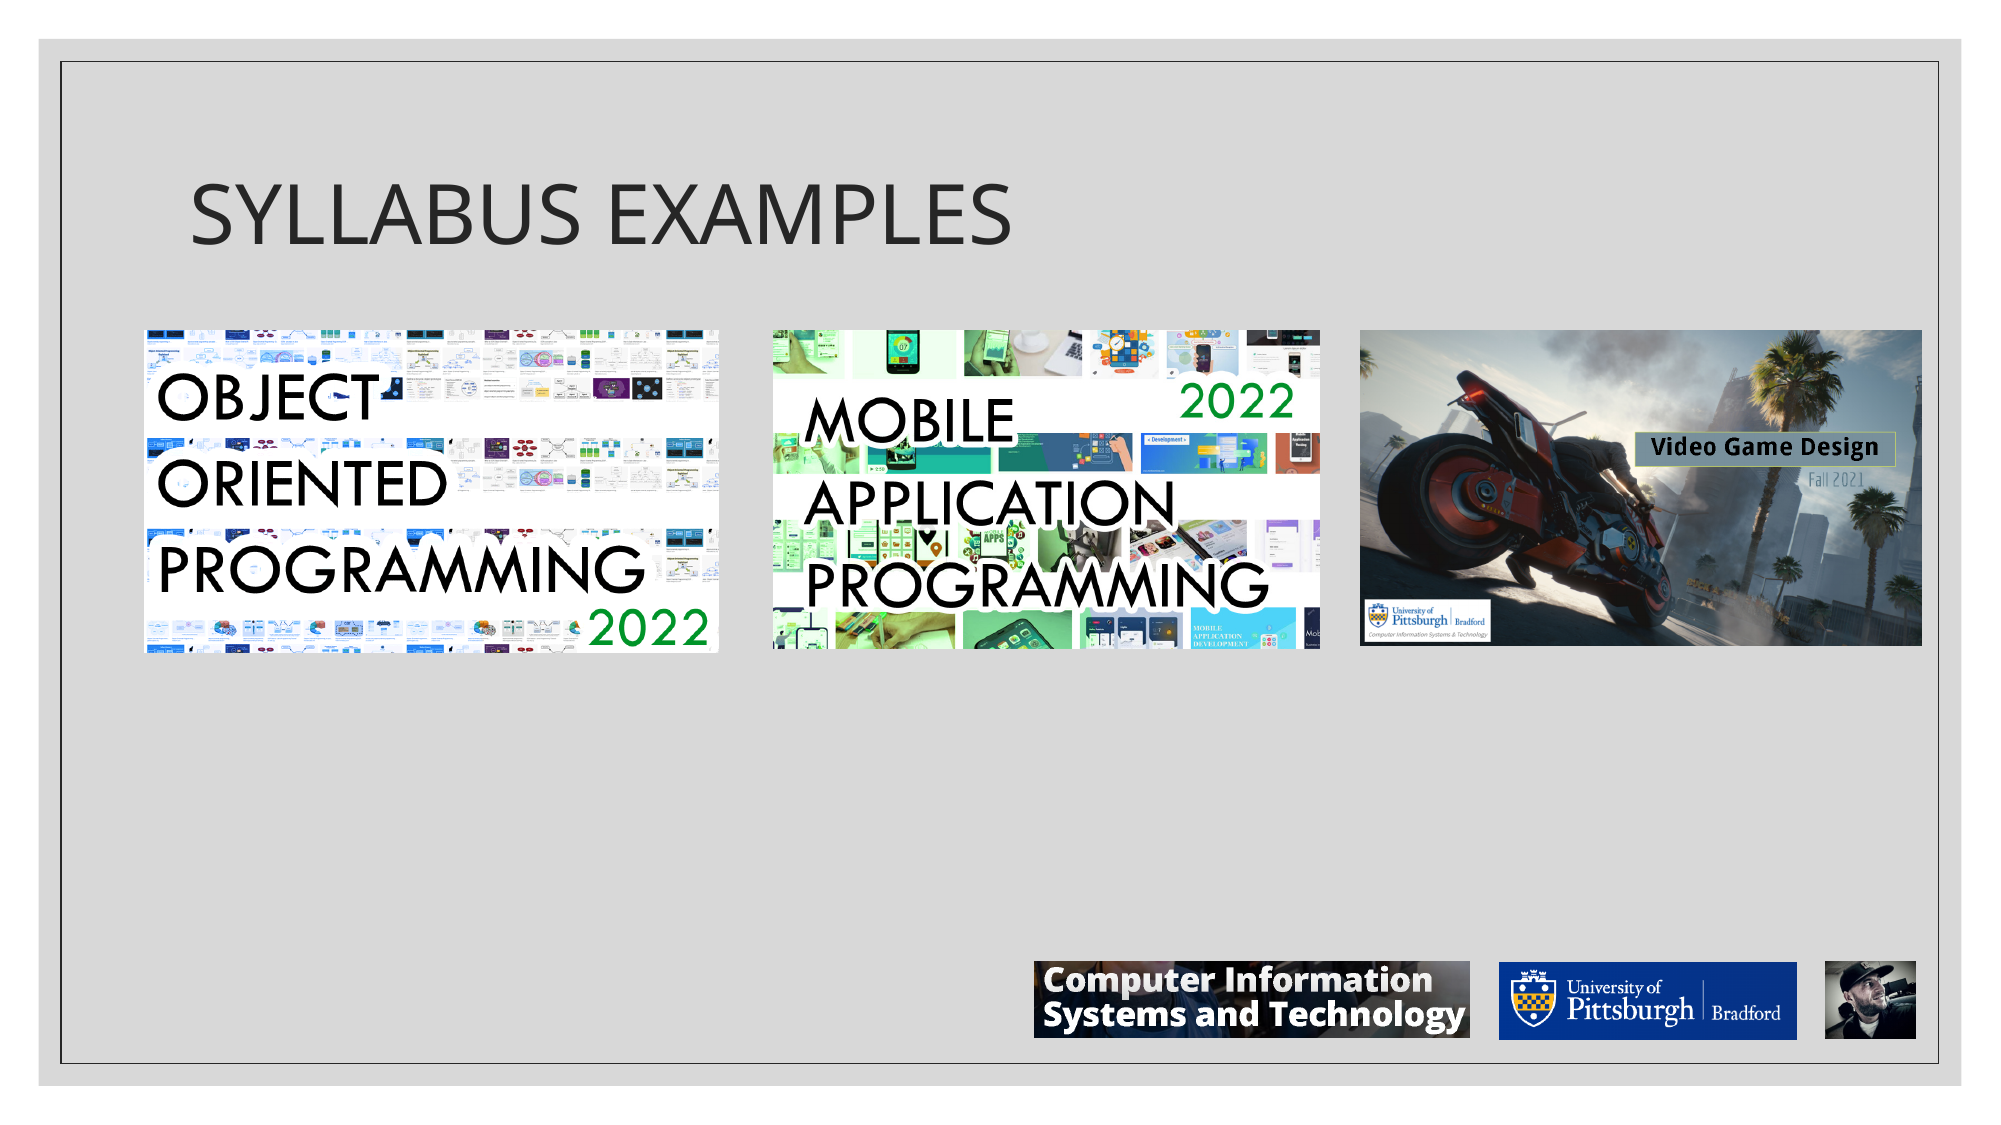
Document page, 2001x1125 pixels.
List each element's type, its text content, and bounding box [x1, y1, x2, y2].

title SYLLABUS EXAMPLES [174, 105, 1825, 331]
picture [1360, 330, 1922, 646]
picture [1034, 961, 1470, 1039]
picture [773, 330, 1320, 649]
picture [1825, 961, 1916, 1039]
picture [1499, 962, 1797, 1040]
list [144, 330, 719, 653]
